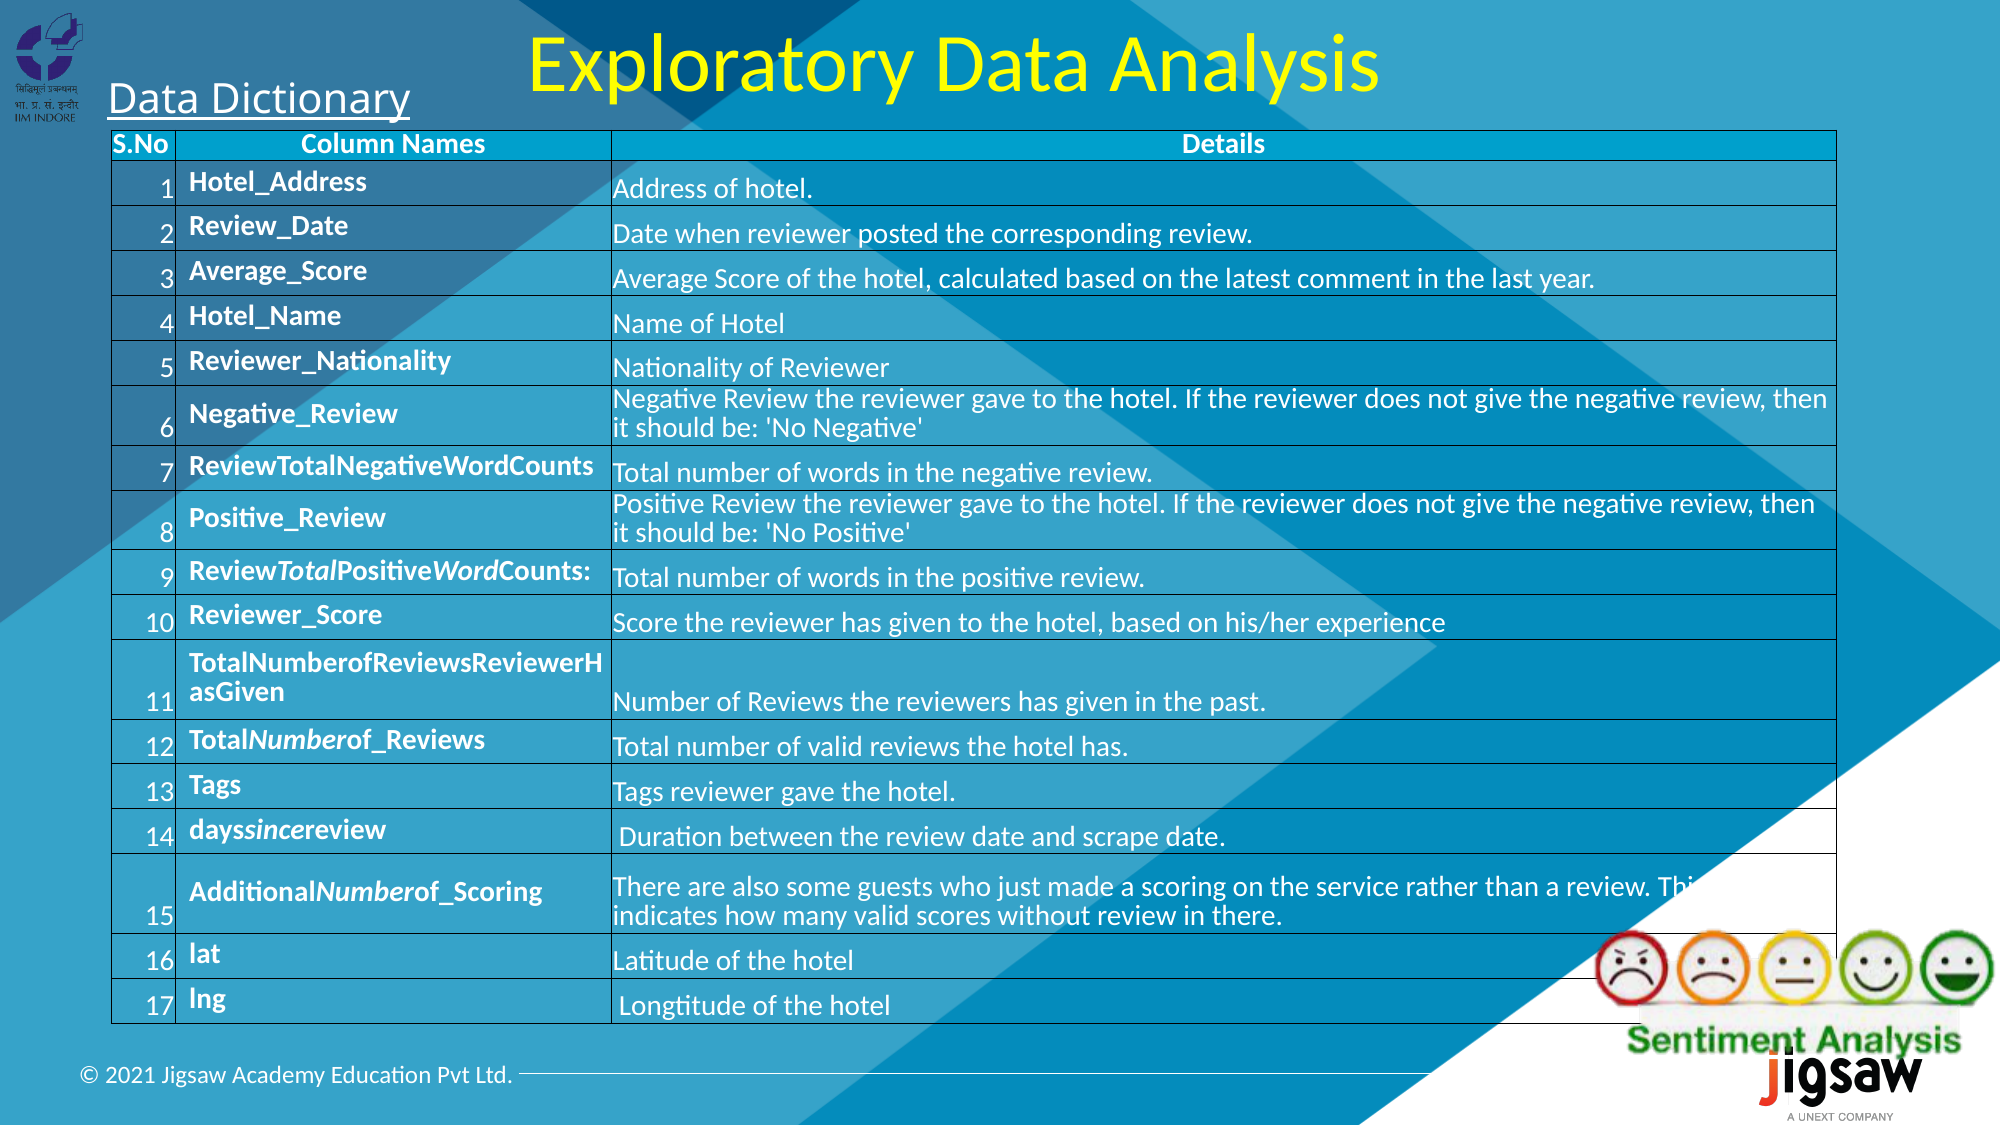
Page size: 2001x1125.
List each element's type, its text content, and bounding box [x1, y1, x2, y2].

table_cell Reviewer_Nationality [176, 341, 611, 385]
table_cell Nationality of Reviewer [612, 341, 1836, 385]
table_cell Negative_Review [176, 386, 611, 445]
table_cell Longtitude of the hotel [612, 979, 1552, 1023]
table_cell ReviewTotalPositiveWordCounts: [176, 550, 611, 594]
picture [1309, 0, 2000, 628]
table_cell Review_Date [176, 206, 611, 250]
table_cell Average Score of the hotel, calculated based on the latest comment in the last year. [612, 251, 1836, 295]
table_cell Positive_Review [176, 491, 611, 549]
table_cell 7 [112, 446, 175, 490]
table_cell Score the reviewer has given to the hotel, based on his/her experience [612, 595, 1836, 639]
table_cell 8 [112, 491, 175, 549]
table_cell Tags reviewer gave the hotel. [612, 764, 1836, 808]
table_header Column Names [176, 131, 611, 160]
table_cell 10 [112, 595, 175, 639]
table_cell Tags [176, 764, 611, 808]
table_cell 13 [112, 764, 175, 808]
table_cell ReviewTotalNegativeWordCounts [176, 446, 611, 490]
table_cell Total number of words in the negative review. [612, 446, 1836, 490]
picture [1361, 662, 2000, 1125]
table_cell Average_Score [176, 251, 611, 295]
table_cell 5 [112, 341, 175, 385]
table_header Details [612, 131, 1836, 160]
table_cell 6 [112, 386, 175, 445]
table_cell Number of Reviews the reviewers has given in the past. [612, 640, 1836, 719]
table_cell 12 [112, 720, 175, 763]
table_cell Name of Hotel [612, 296, 1836, 340]
table_cell Address of hotel. [612, 161, 1836, 205]
table_cell 11 [112, 640, 175, 719]
table_cell Hotel_Name [176, 296, 611, 340]
table_cell Positive Review the reviewer gave to the hotel. If the reviewer does not give the negative review, then it should be: 'No Positive' [612, 491, 1836, 549]
text_box Data Dictionary [92, 64, 583, 130]
table_cell Hotel_Address [176, 161, 611, 205]
table_cell Negative Review the reviewer gave to the hotel. If the reviewer does not give the negative review, then it should be: 'No Negative' [612, 386, 1836, 445]
table_cell lng [176, 979, 611, 1023]
table_cell TotalNumberofReviewsReviewerHasGiven [176, 640, 611, 719]
table_cell 2 [112, 206, 175, 250]
table_cell 4 [112, 296, 175, 340]
table_cell 9 [112, 550, 175, 594]
title Exploratory Data Analysis [92, 0, 1818, 129]
table_cell Date when reviewer posted the corresponding review. [612, 206, 1836, 250]
table_header S.No [112, 131, 175, 160]
table_cell Total number of valid reviews the hotel has. [612, 720, 1836, 763]
table_cell 16 [112, 934, 175, 978]
table_cell Duration between the review date and scrape date. [612, 809, 1836, 853]
table_cell 3 [112, 251, 175, 295]
picture [0, 0, 931, 1125]
table_cell Latitude of the hotel [612, 934, 1552, 978]
table_cell TotalNumberof_Reviews [176, 720, 611, 763]
table_cell AdditionalNumberof_Scoring [176, 854, 611, 933]
table_cell There are also some guests who just made a scoring on the service rather than a review. This number indicates how many valid scores without review in there. [612, 854, 1836, 933]
table_cell lat [176, 934, 611, 978]
table_cell 15 [112, 854, 175, 933]
table_cell 17 [112, 979, 175, 1023]
table_cell Reviewer_Score [176, 595, 611, 639]
table_cell 14 [112, 809, 175, 853]
table_cell dayssincereview [176, 809, 611, 853]
table_cell Total number of words in the positive review. [612, 550, 1836, 594]
table_cell 1 [112, 161, 175, 205]
